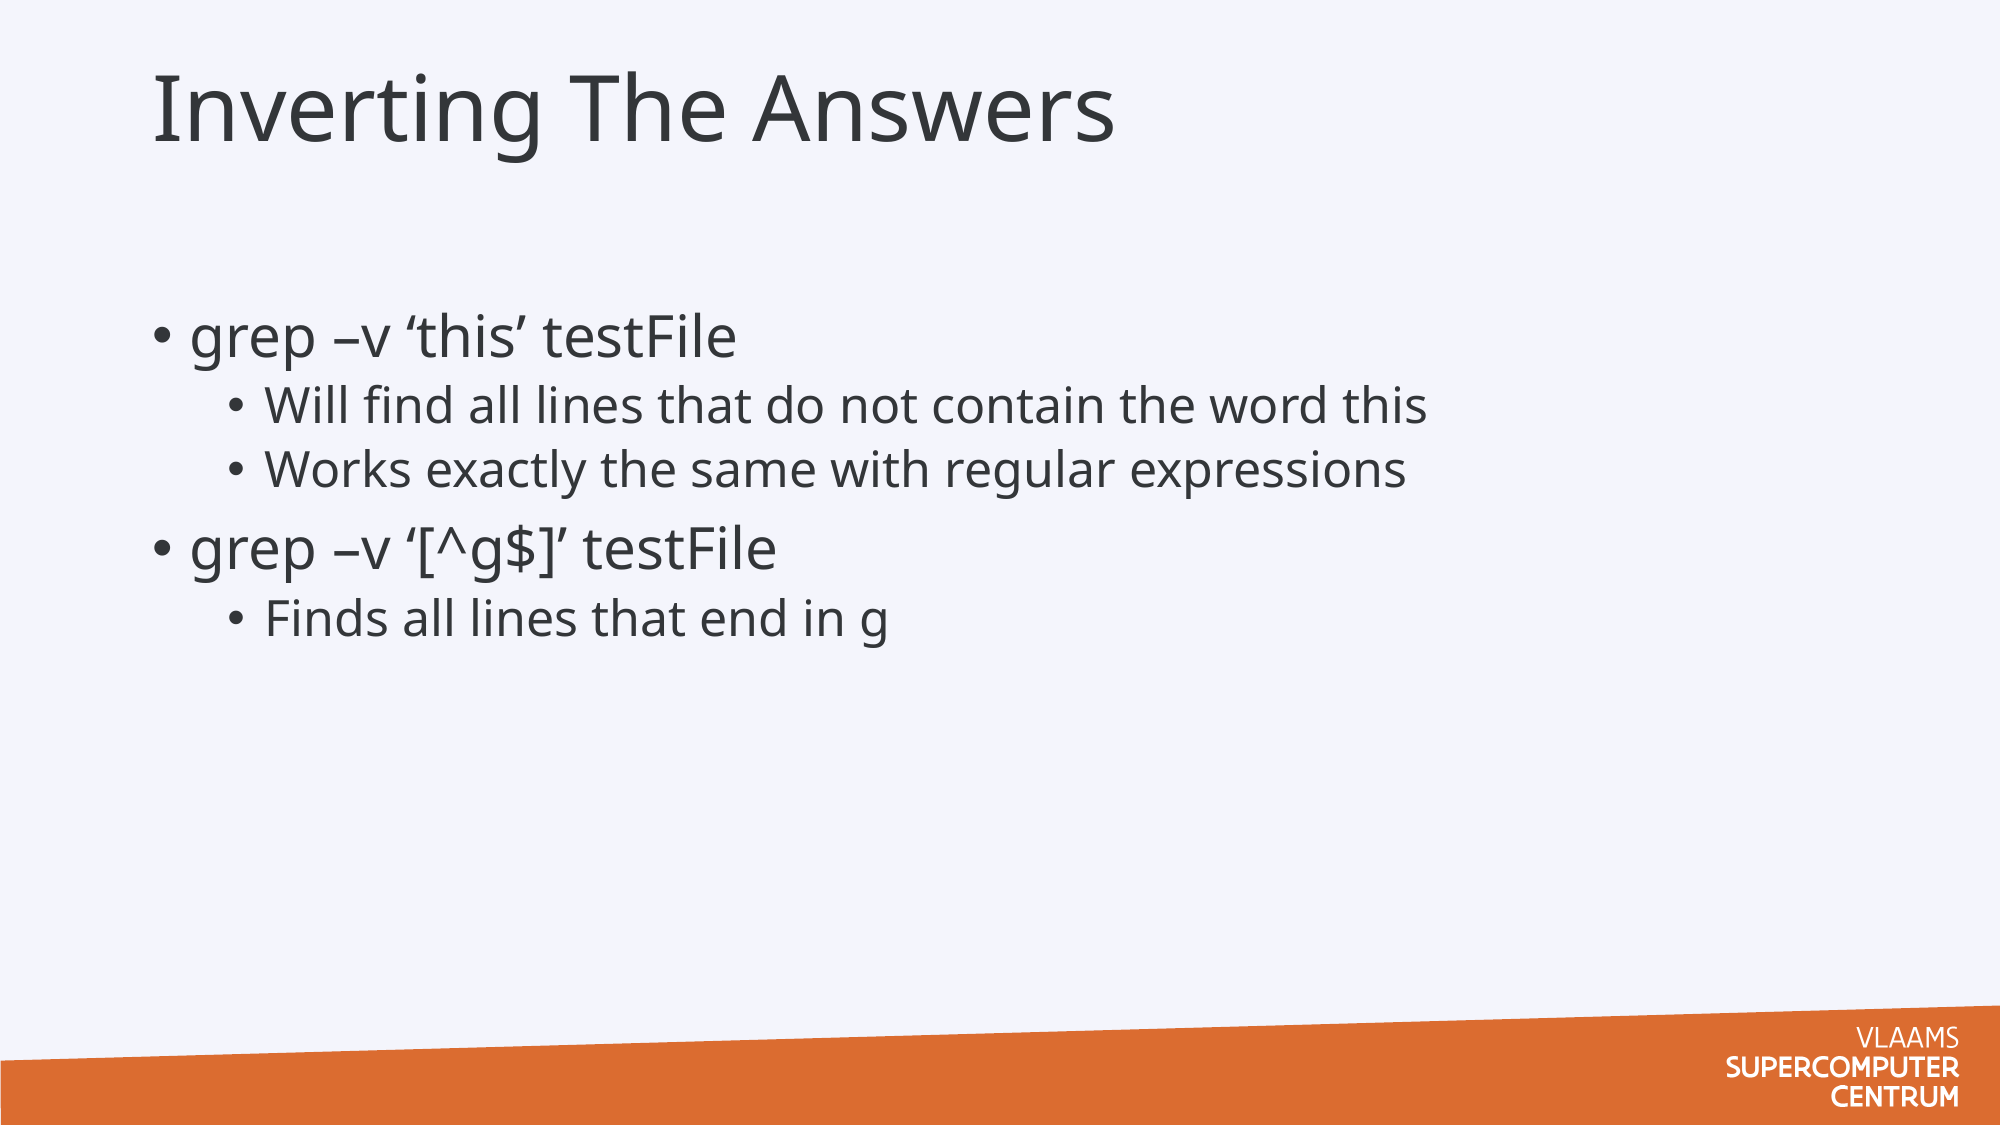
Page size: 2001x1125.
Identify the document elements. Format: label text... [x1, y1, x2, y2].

title Inverting The Answers [137, 3, 1863, 221]
list grep –v ‘this’ testFile Will find all lines that do not contain the word this Works exactly the same with regular expressions grep –v ‘[^g$]’ testFile Finds all lines that end in g [137, 299, 1863, 1014]
picture [1725, 1021, 1960, 1117]
